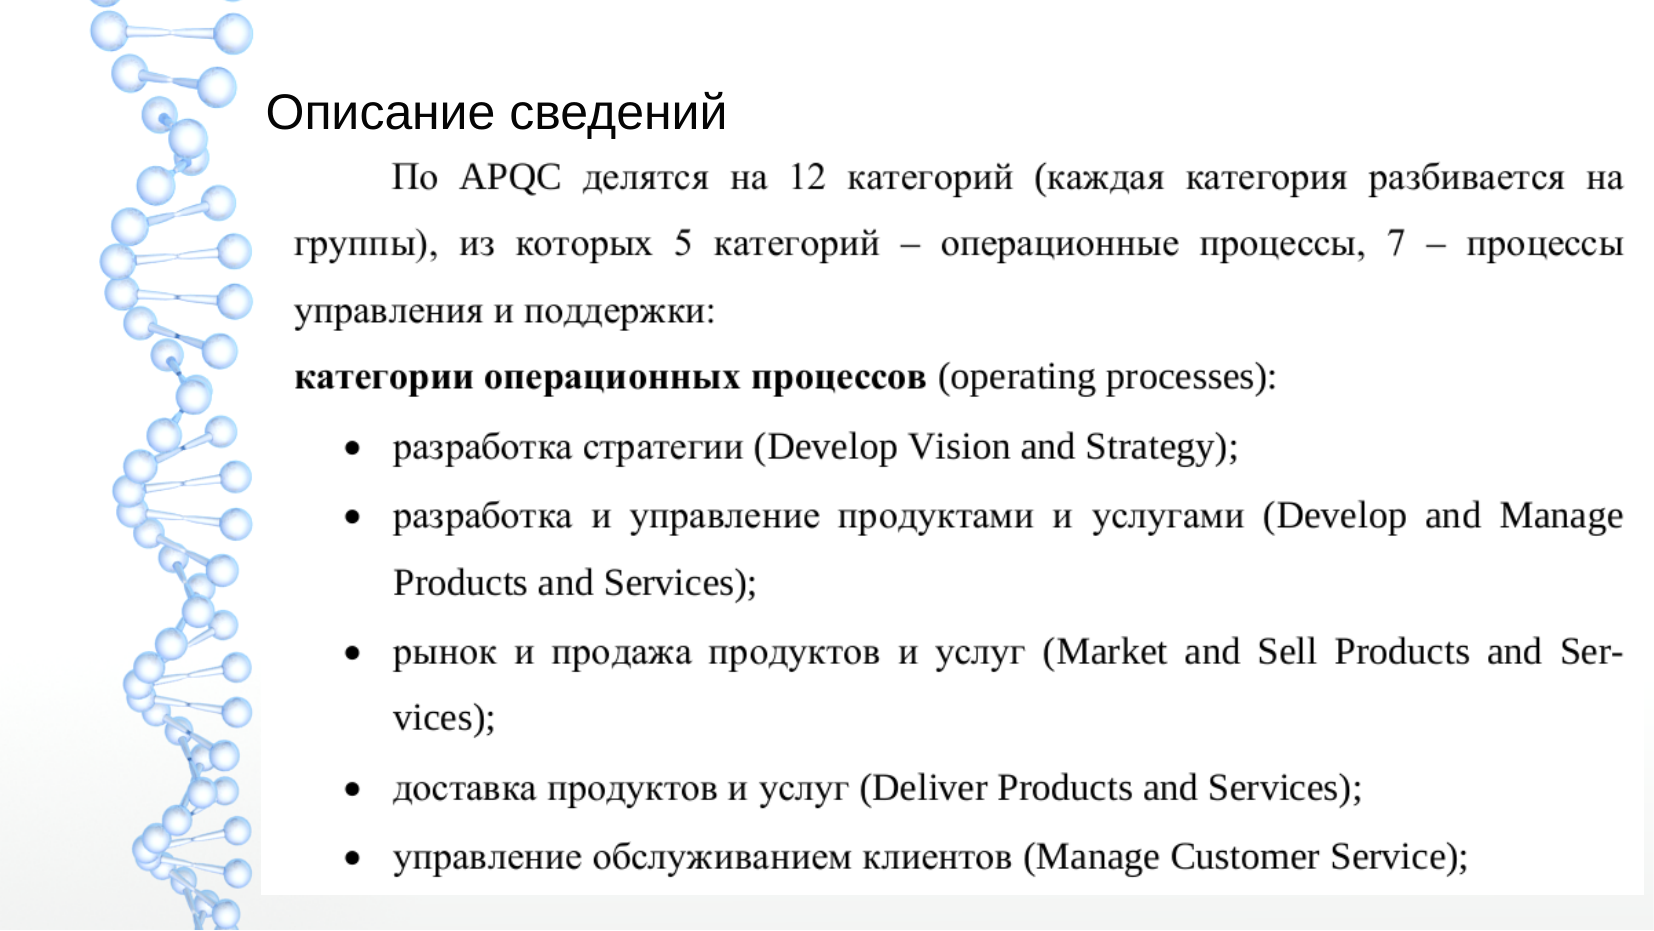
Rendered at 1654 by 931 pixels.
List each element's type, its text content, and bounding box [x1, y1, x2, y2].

picture [0, 0, 1654, 930]
text_box Описание сведений [265, 35, 1595, 140]
